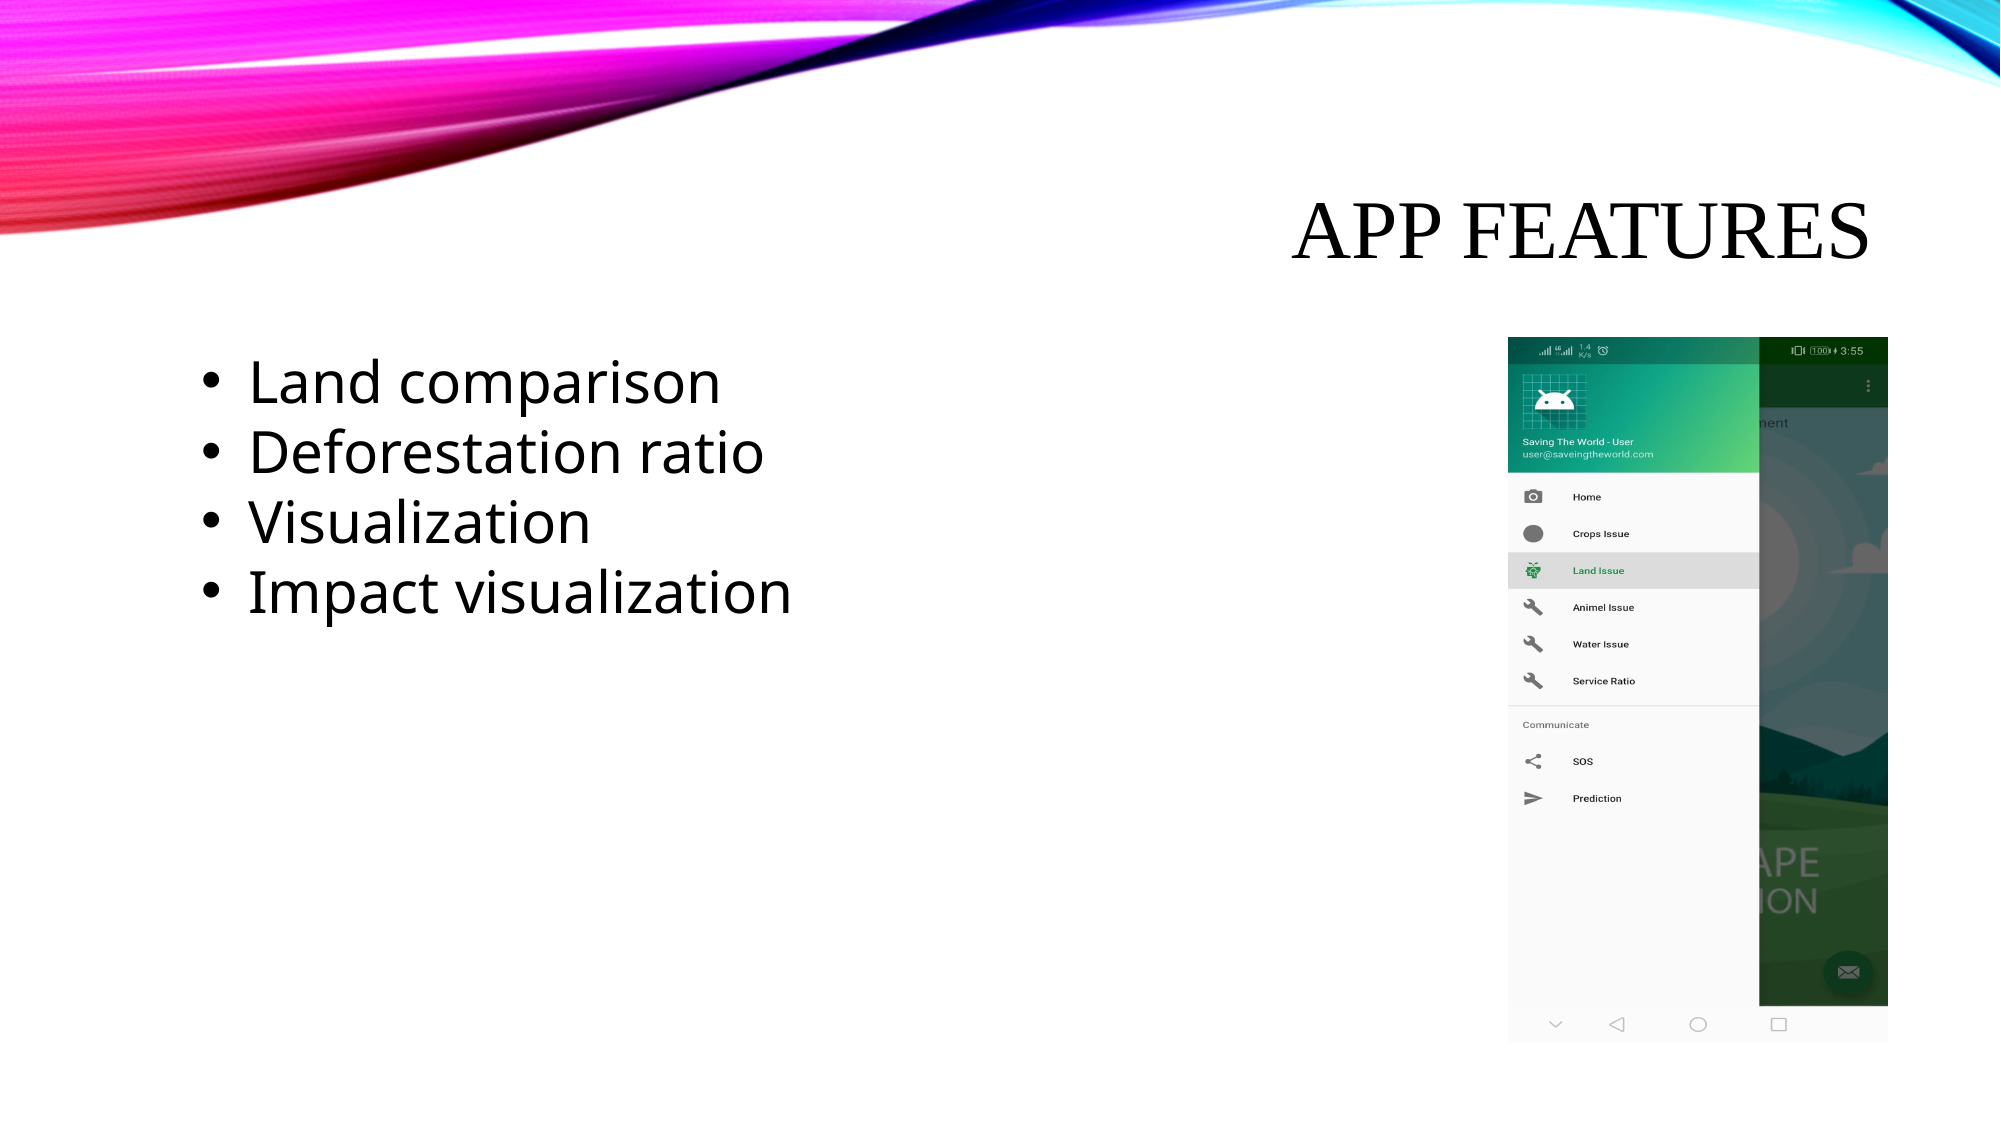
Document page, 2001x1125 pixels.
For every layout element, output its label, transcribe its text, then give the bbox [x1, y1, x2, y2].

title App Features [474, 125, 1888, 338]
picture [0, 0, 2000, 237]
picture [1508, 337, 1888, 1043]
text_box Land comparison Deforestation ratio Visualization Impact visualization [186, 337, 1430, 703]
picture [1910, 0, 2000, 45]
picture [1890, 0, 2000, 75]
